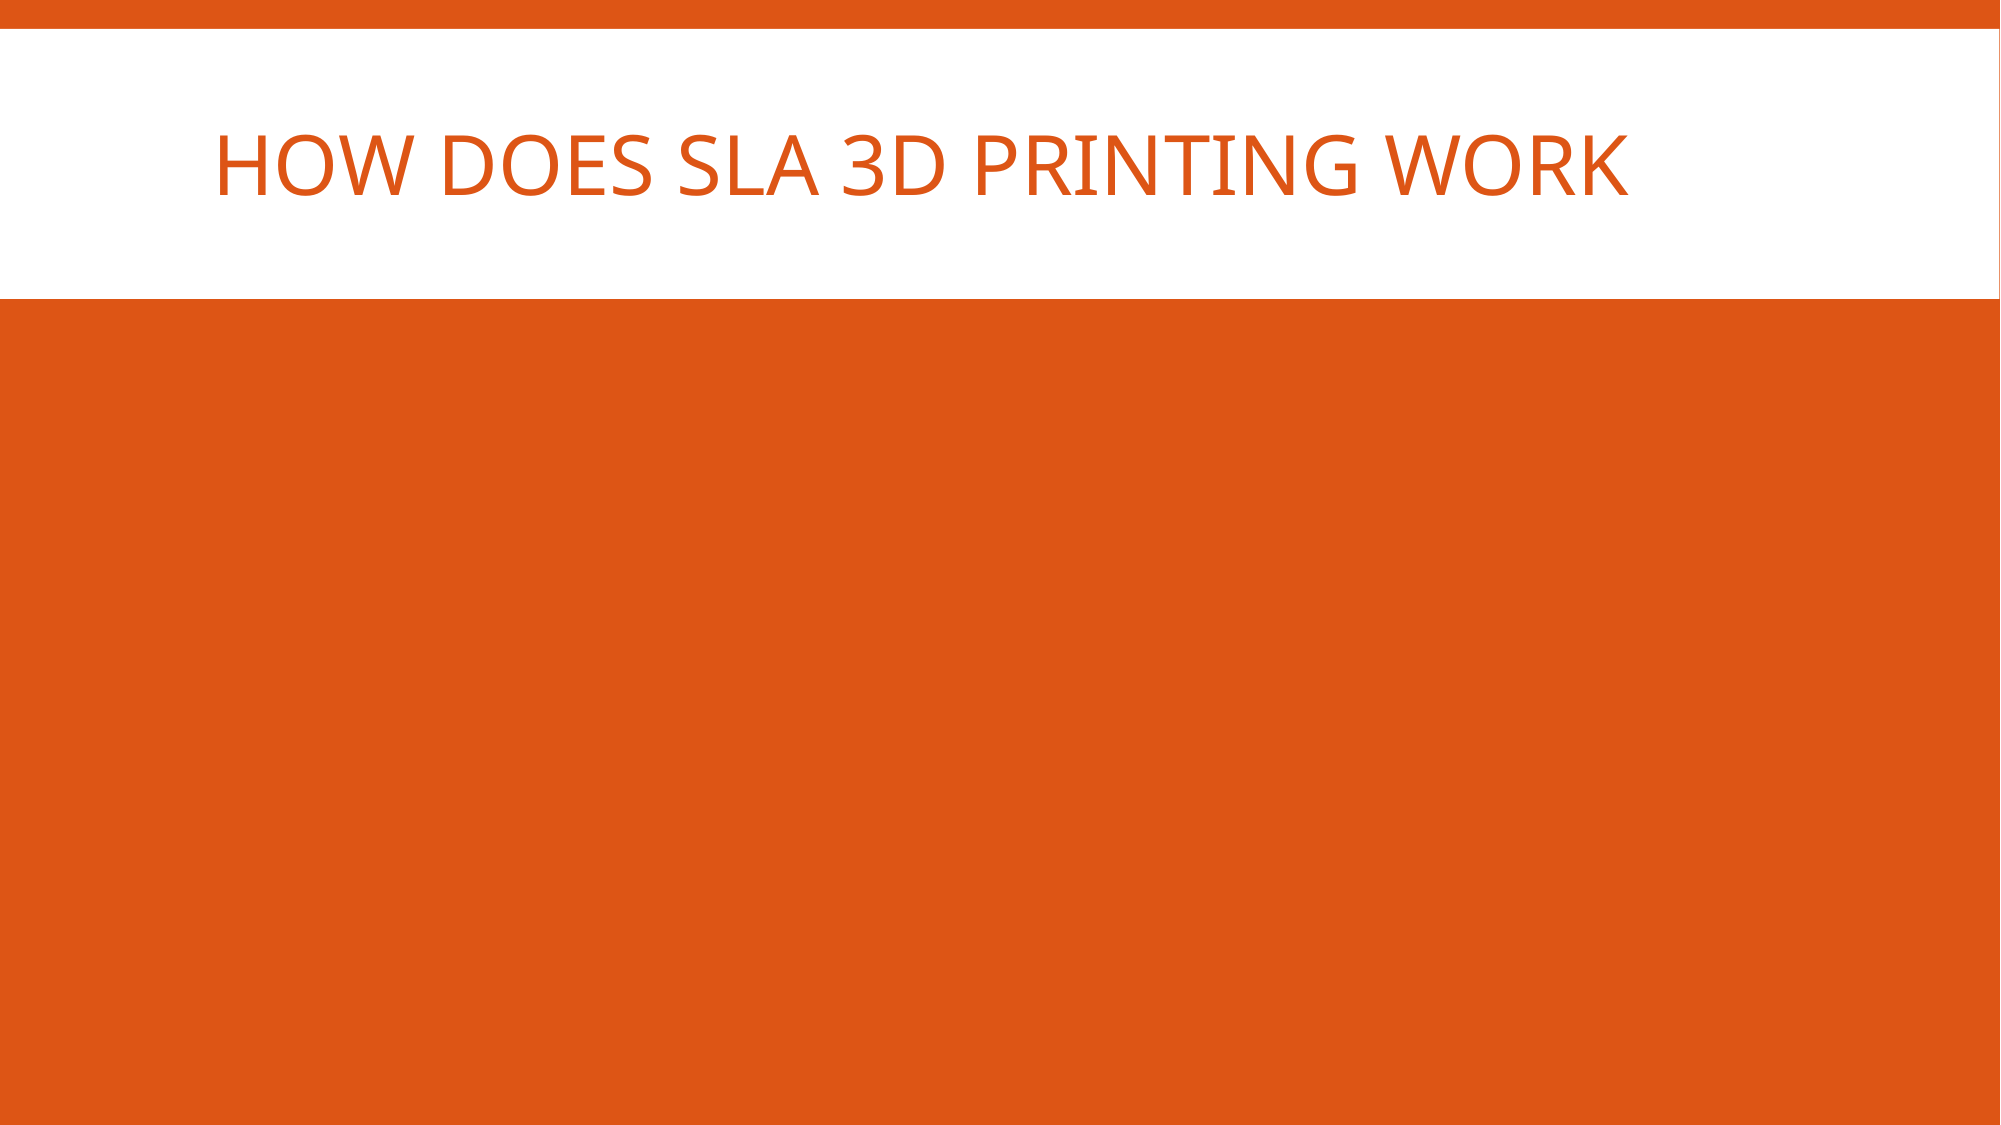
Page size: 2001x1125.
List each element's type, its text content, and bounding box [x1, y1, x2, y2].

title How dOes SLA 3D Printing Work [197, 46, 1803, 295]
